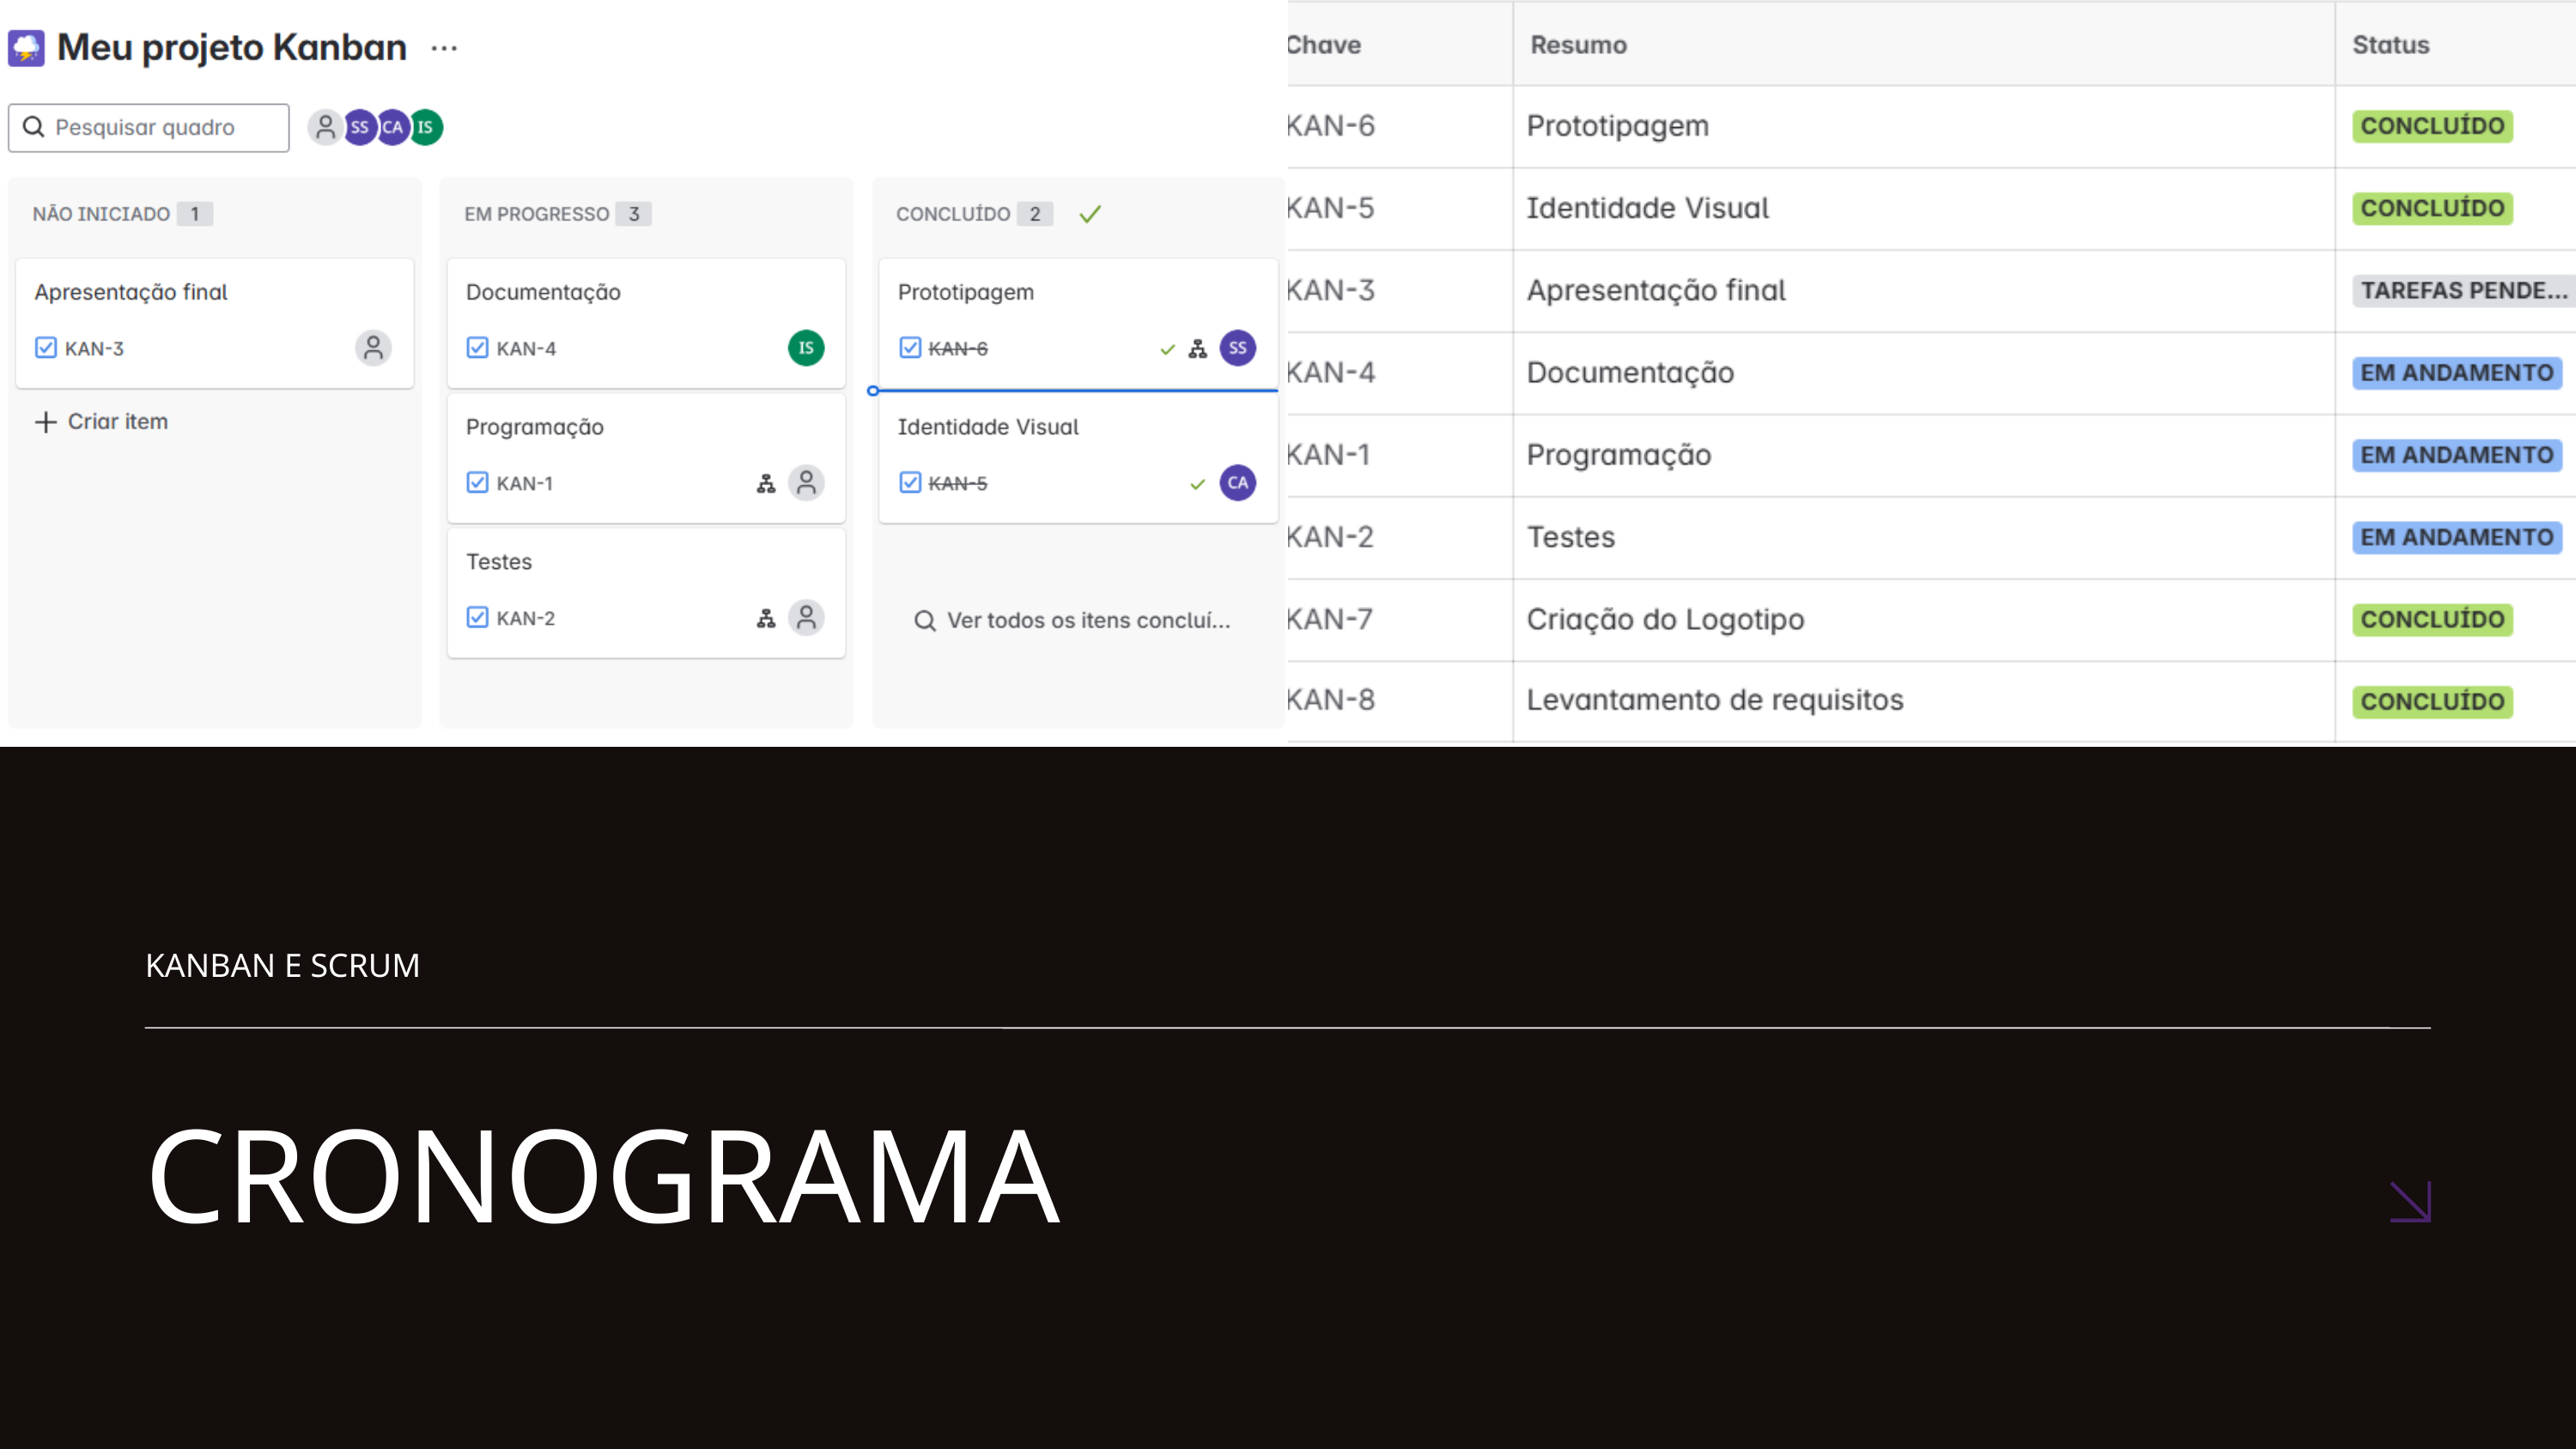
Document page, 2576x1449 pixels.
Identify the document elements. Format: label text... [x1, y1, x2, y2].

text_box CRONOGRAMA [144, 1119, 1949, 1249]
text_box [1289, 0, 2576, 747]
text_box [2390, 1181, 2432, 1222]
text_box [0, 0, 1289, 747]
text_box KANBAN E SCRUM [144, 944, 577, 984]
